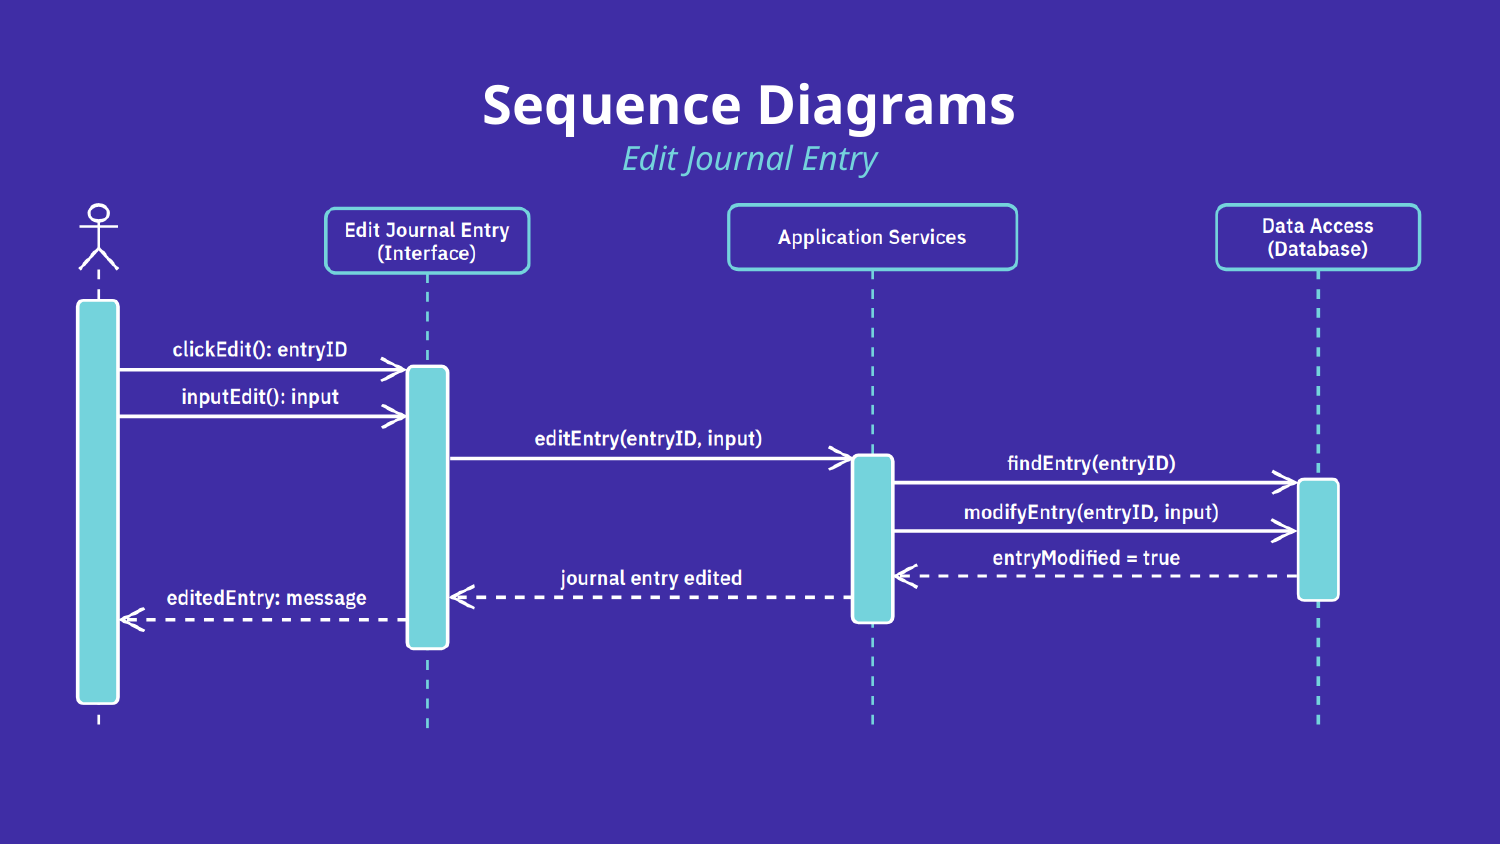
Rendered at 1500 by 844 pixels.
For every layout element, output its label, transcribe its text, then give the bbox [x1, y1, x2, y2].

picture [50, 186, 1450, 754]
title Edit Journal Entry [51, 135, 1449, 180]
title Sequence Diagrams [51, 55, 1449, 135]
